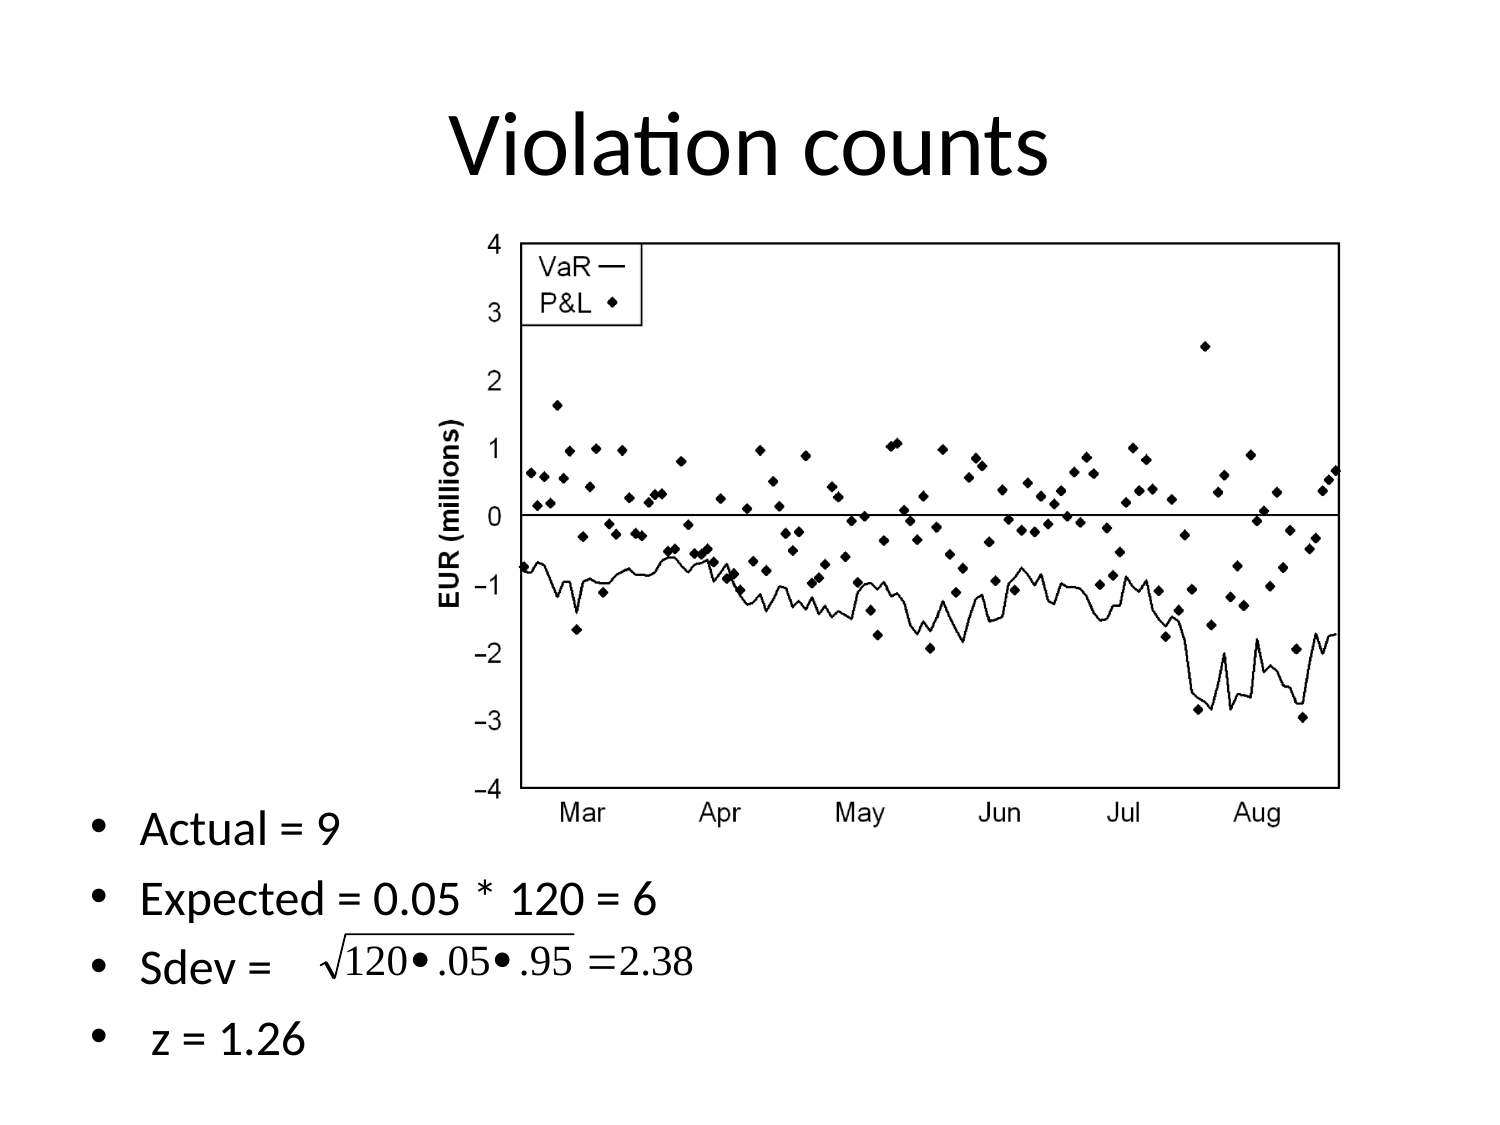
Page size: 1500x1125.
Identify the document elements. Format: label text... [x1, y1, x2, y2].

title Violation counts [75, 45, 1425, 233]
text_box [312, 924, 701, 990]
list Actual = 9 Expected = 0.05 * 120 = 6 Sdev = z = 1.26 [75, 787, 1138, 1075]
picture [427, 224, 1348, 838]
